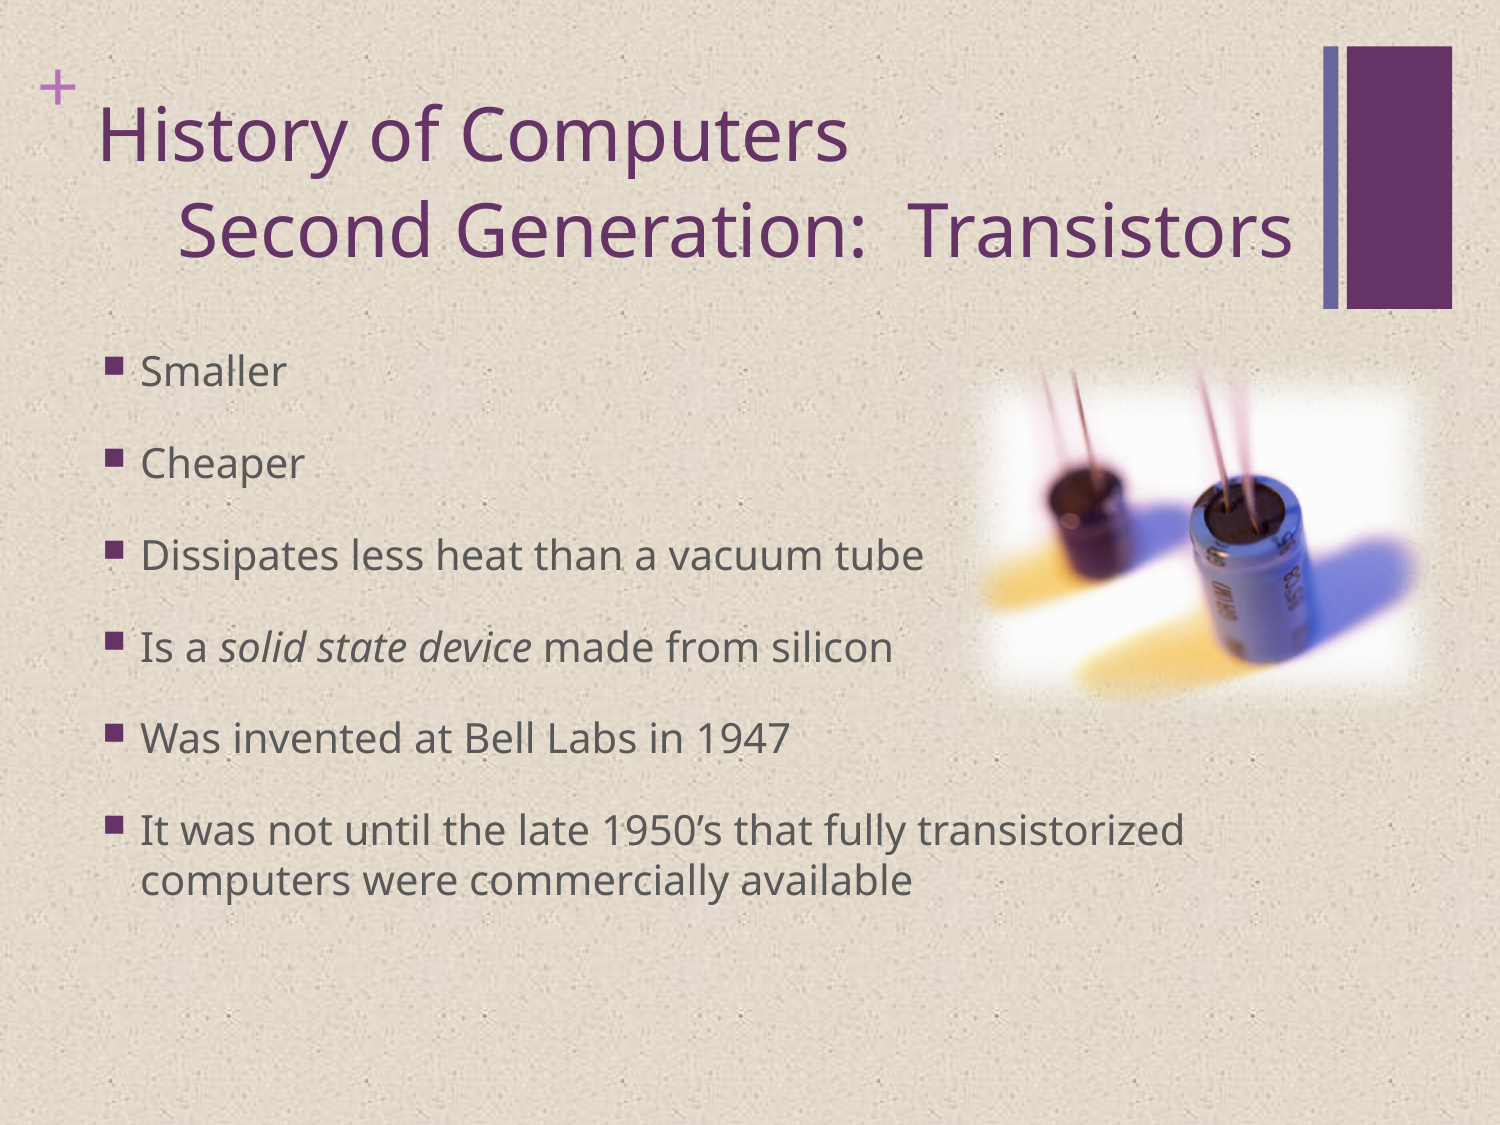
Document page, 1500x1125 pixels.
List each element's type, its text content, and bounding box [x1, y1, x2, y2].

picture [0, 0, 1500, 1125]
list Second Generation: Transistors [162, 174, 1335, 303]
list Smaller Cheaper Dissipates less heat than a vacuum tube Is a solid state device made from silicon Was invented at Bell Labs in 1947 It was not until the late 1950’s that fully transistorized computers were commercially available [87, 337, 1328, 1063]
title History of Computers [81, 79, 1322, 263]
